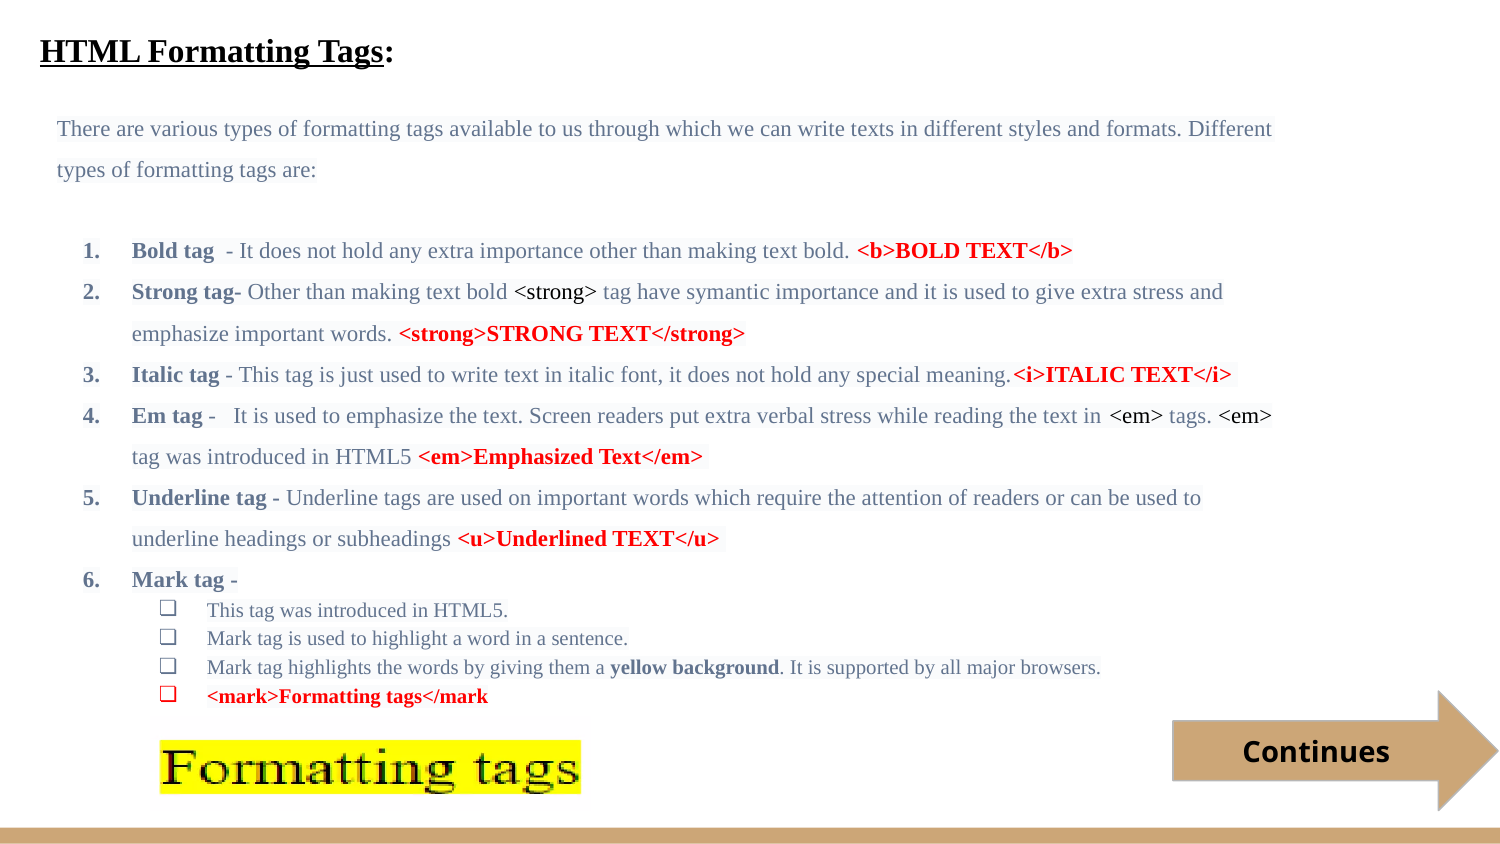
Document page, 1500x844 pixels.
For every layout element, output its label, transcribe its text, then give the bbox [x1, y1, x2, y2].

picture [149, 716, 591, 811]
text_box HTML Formatting Tags: [24, 14, 521, 85]
text_box There are various types of formatting tags available to us through which we can write texts in different styles and formats. Different types of formatting tags are: Bold tag - It does not hold any extra importance other than making text bold. <b>BOLD TEXT</b> Strong tag- Other than making text bold <strong> tag have symantic importance and it is used to give extra stress and emphasize important words. <strong>STRONG TEXT</strong> Italic tag - This tag is just used to write text in italic font, it does not hold any special meaning.<i>ITALIC TEXT</i> Em tag - It is used to emphasize the text. Screen readers put extra verbal stress while reading the text in <em> tags. <em> tag was introduced in HTML5 <em>Emphasized Text</em> Underline tag - Underline tags are used on important words which require the attention of readers or can be used to underline headings or subheadings <u>Underlined TEXT</u> Mark tag - This tag was introduced in HTML5. Mark tag is used to highlight a word in a sentence. Mark tag highlights the words by giving them a yellow background. It is supported by all major browsers. <mark>Formatting tags</mark [41, 85, 1310, 785]
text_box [1172, 690, 1499, 811]
